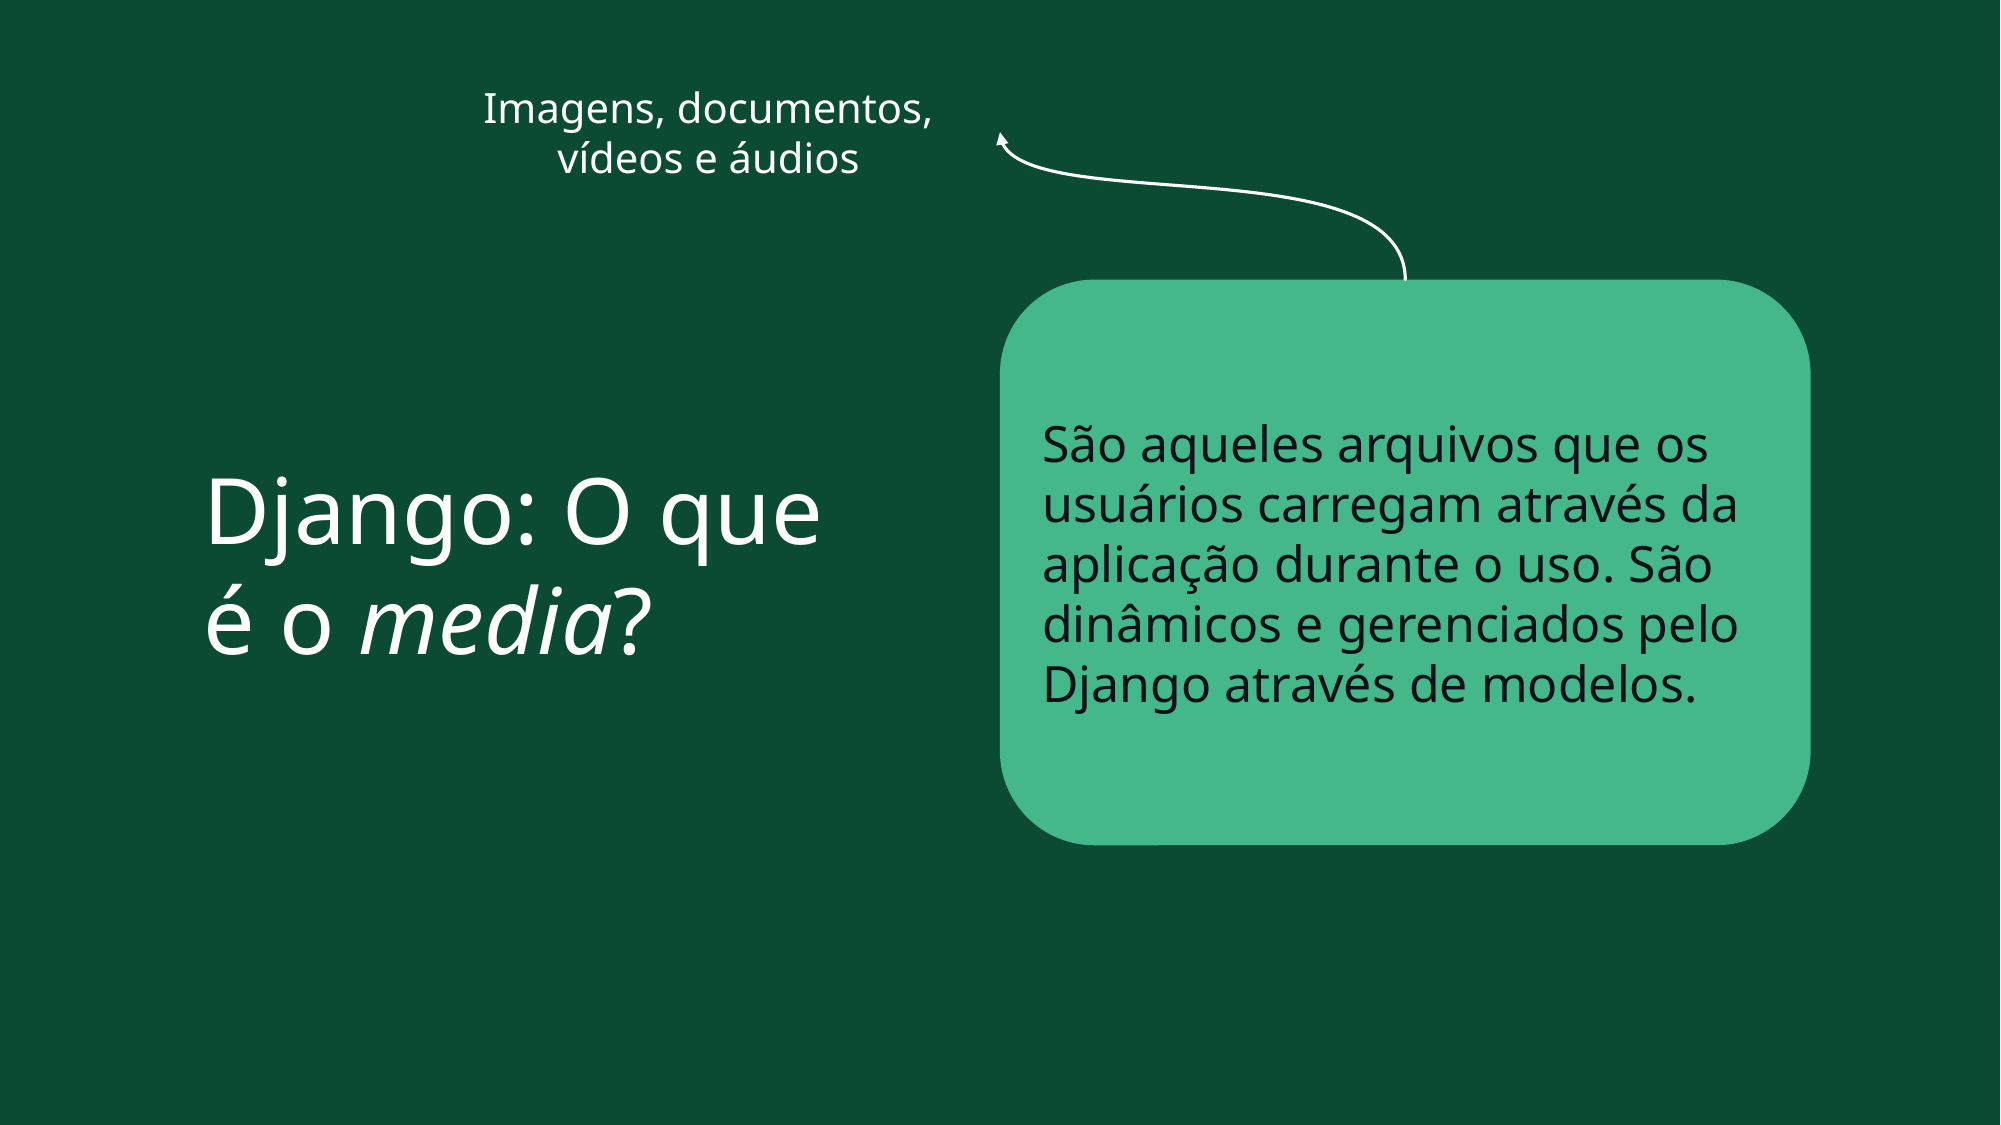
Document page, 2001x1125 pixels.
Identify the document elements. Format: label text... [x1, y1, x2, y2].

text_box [1128, 2, 1277, 410]
text_box Imagens, documentos, vídeos e áudios [416, 74, 1000, 190]
text_box São aqueles arquivos que os usuários carregam através da aplicação durante o uso. São dinâmicos e gerenciados pelo Django através de modelos. [998, 278, 1813, 847]
text_box Django: O que é o media? [189, 445, 906, 680]
